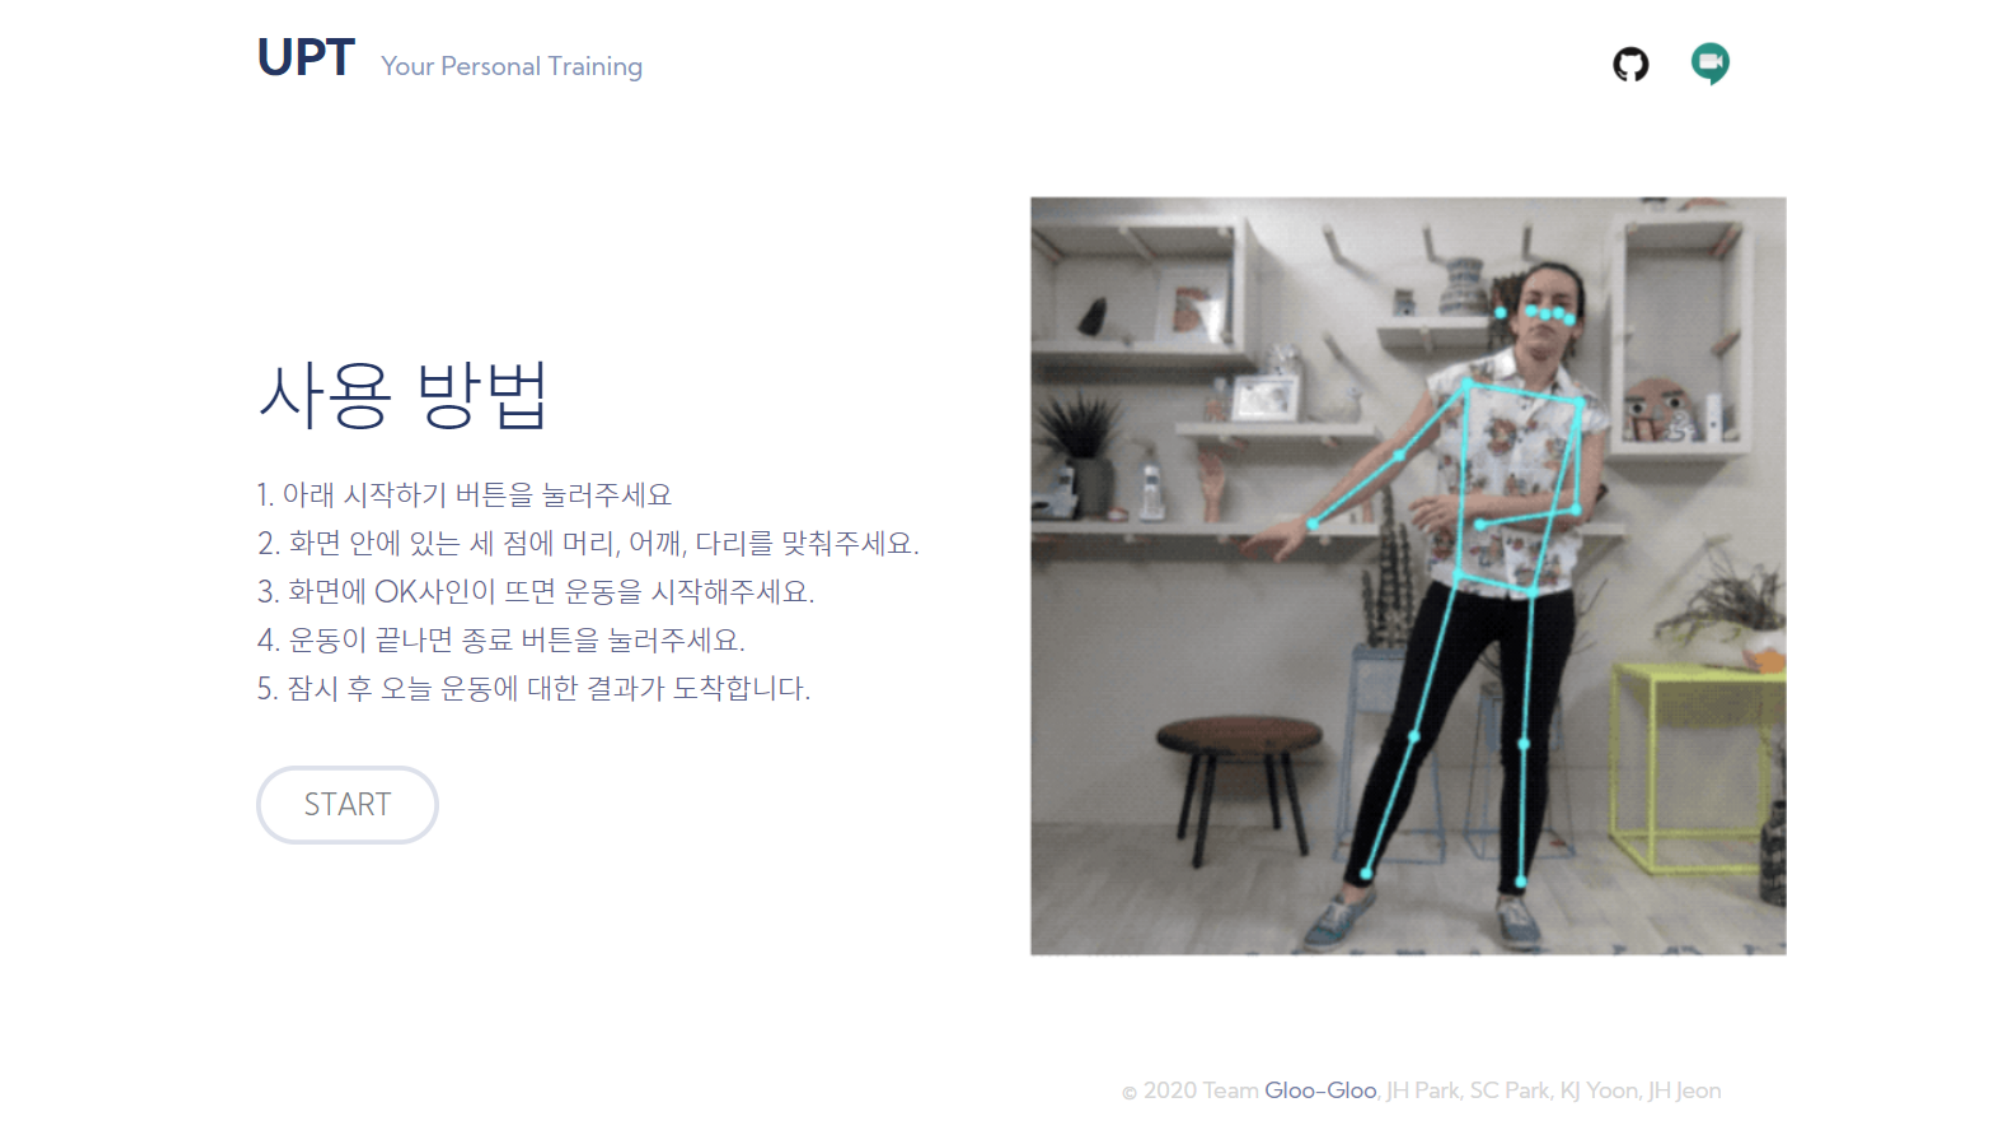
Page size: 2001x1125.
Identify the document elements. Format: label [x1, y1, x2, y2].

picture [138, 0, 1862, 1125]
